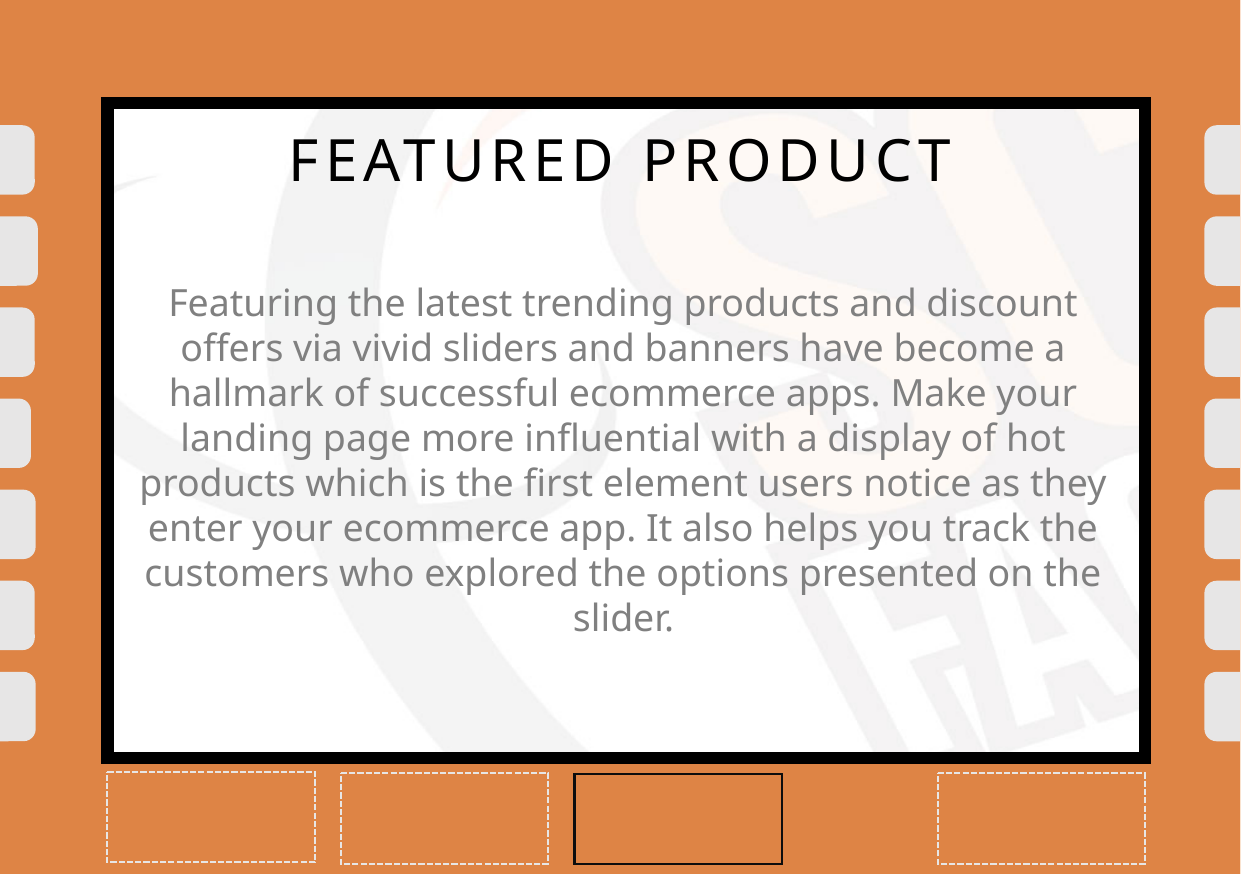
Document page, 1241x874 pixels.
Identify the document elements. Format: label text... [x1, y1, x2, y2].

text_box [573, 773, 783, 865]
text_box [0, 580, 35, 651]
text_box [1204, 580, 1241, 651]
text_box [1204, 216, 1241, 286]
text_box [106, 771, 316, 863]
text_box [106, 102, 1146, 759]
text_box [937, 772, 1146, 865]
text_box [0, 489, 36, 560]
text_box [0, 398, 31, 468]
text_box [0, 216, 38, 286]
text_box [0, 125, 35, 195]
text_box [340, 772, 549, 865]
text_box [1204, 671, 1241, 742]
text_box Reveals the value that the product delivers to customers, today [0, 0, 1241, 874]
text_box [1204, 489, 1241, 560]
text_box [1204, 307, 1241, 377]
text_box [1204, 398, 1241, 468]
text_box Featuring the latest trending products and discount offers via vivid sliders and banners have become a hallmark of successful ecommerce apps. Make your landing page more influential with a display of hot products which is the first element users notice as they enter your ecommerce app. It also helps you track the customers who explored the options presented on the slider. [122, 271, 1125, 647]
text_box FEATURED PRODUCT [172, 115, 1068, 201]
text_box [0, 307, 35, 377]
text_box [0, 671, 36, 742]
text_box [1204, 125, 1241, 195]
